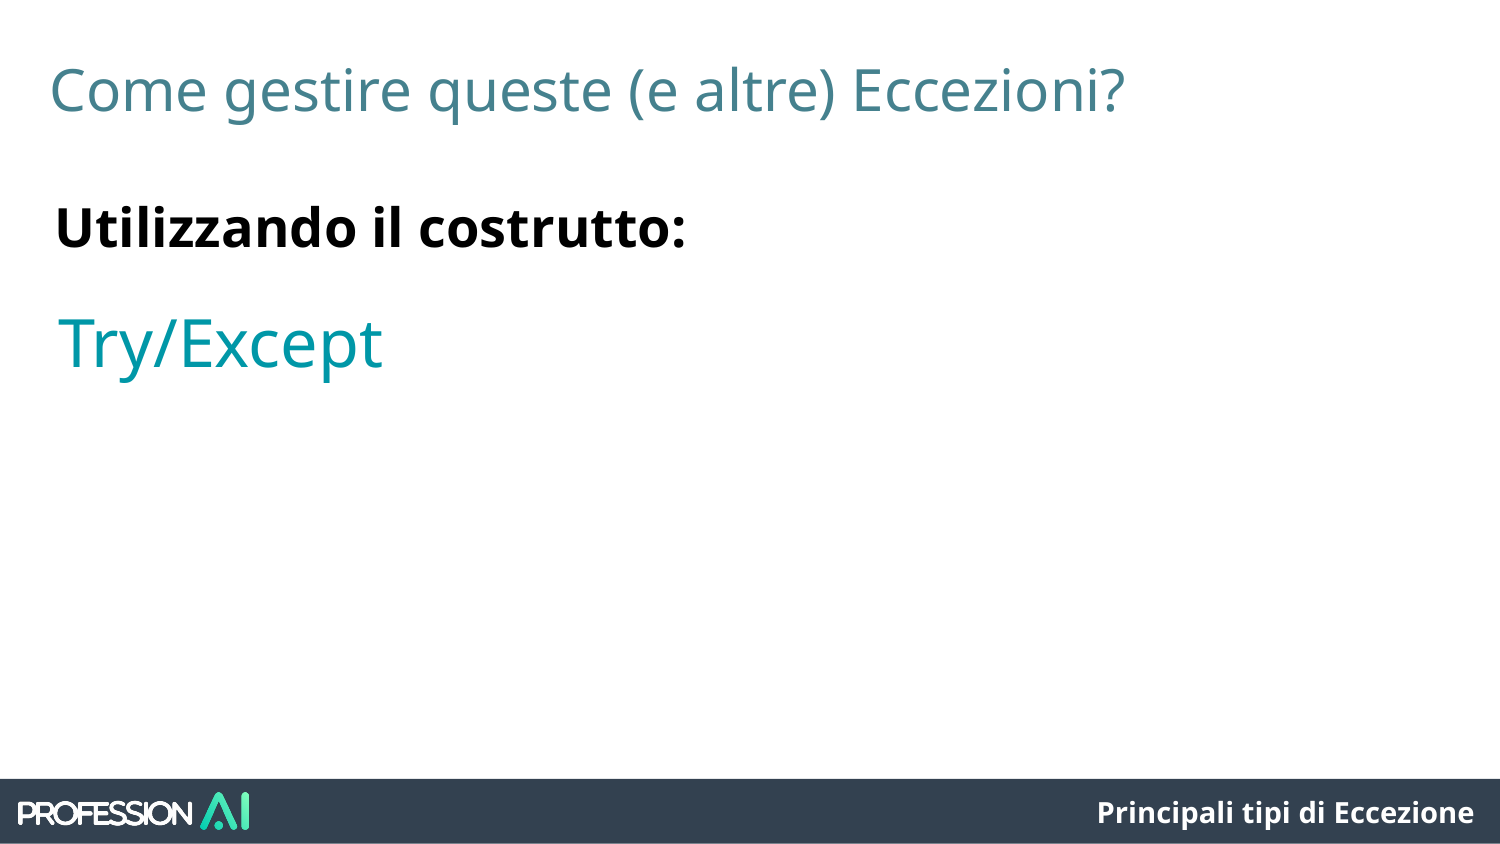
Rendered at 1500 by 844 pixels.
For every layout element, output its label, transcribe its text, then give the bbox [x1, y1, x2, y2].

text_box Come gestire queste (e altre) Eccezioni? [34, 37, 1186, 138]
text_box [1490, 778, 1500, 844]
picture [17, 792, 250, 831]
text_box Principali tipi di Eccezione [1057, 778, 1490, 844]
text_box [0, 778, 1057, 844]
text_box Try/Except [43, 285, 1195, 396]
text_box Utilizzando il costrutto: [39, 178, 1191, 274]
